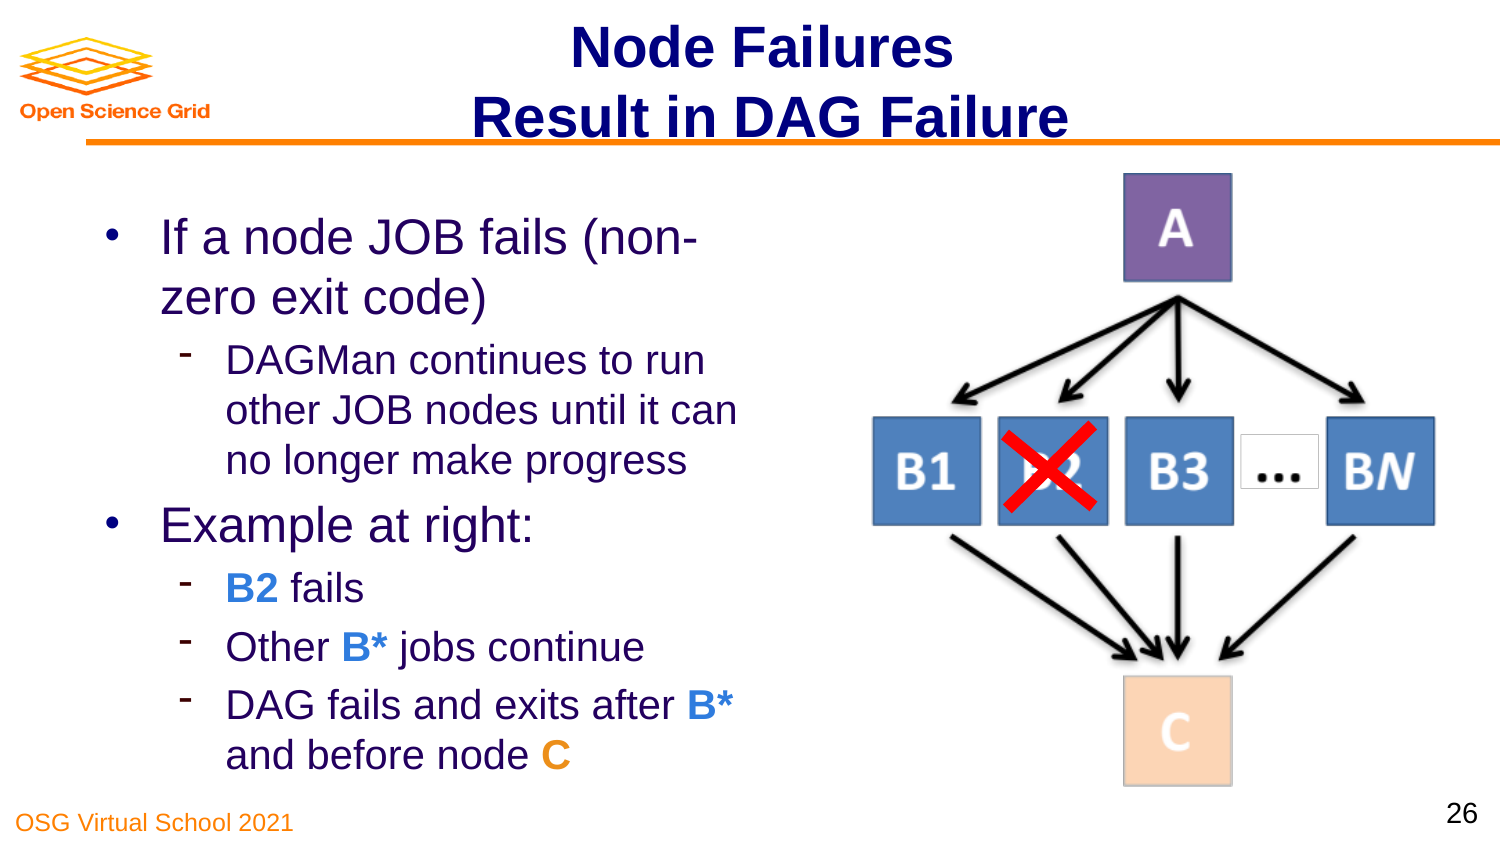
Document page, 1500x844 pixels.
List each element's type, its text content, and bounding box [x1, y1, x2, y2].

picture [858, 173, 1448, 801]
slide_number 26 [1431, 787, 1500, 844]
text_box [1009, 429, 1089, 505]
list If a node JOB fails (non-zero exit code) DAGMan continues to run other JOB nodes until it can no longer make progress Example at right: B2 fails Other B* jobs continue DAG fails and exits after B* and before node C [88, 196, 805, 777]
picture [0, 20, 201, 134]
title Node Failures Result in DAG Failure [201, 8, 1342, 149]
